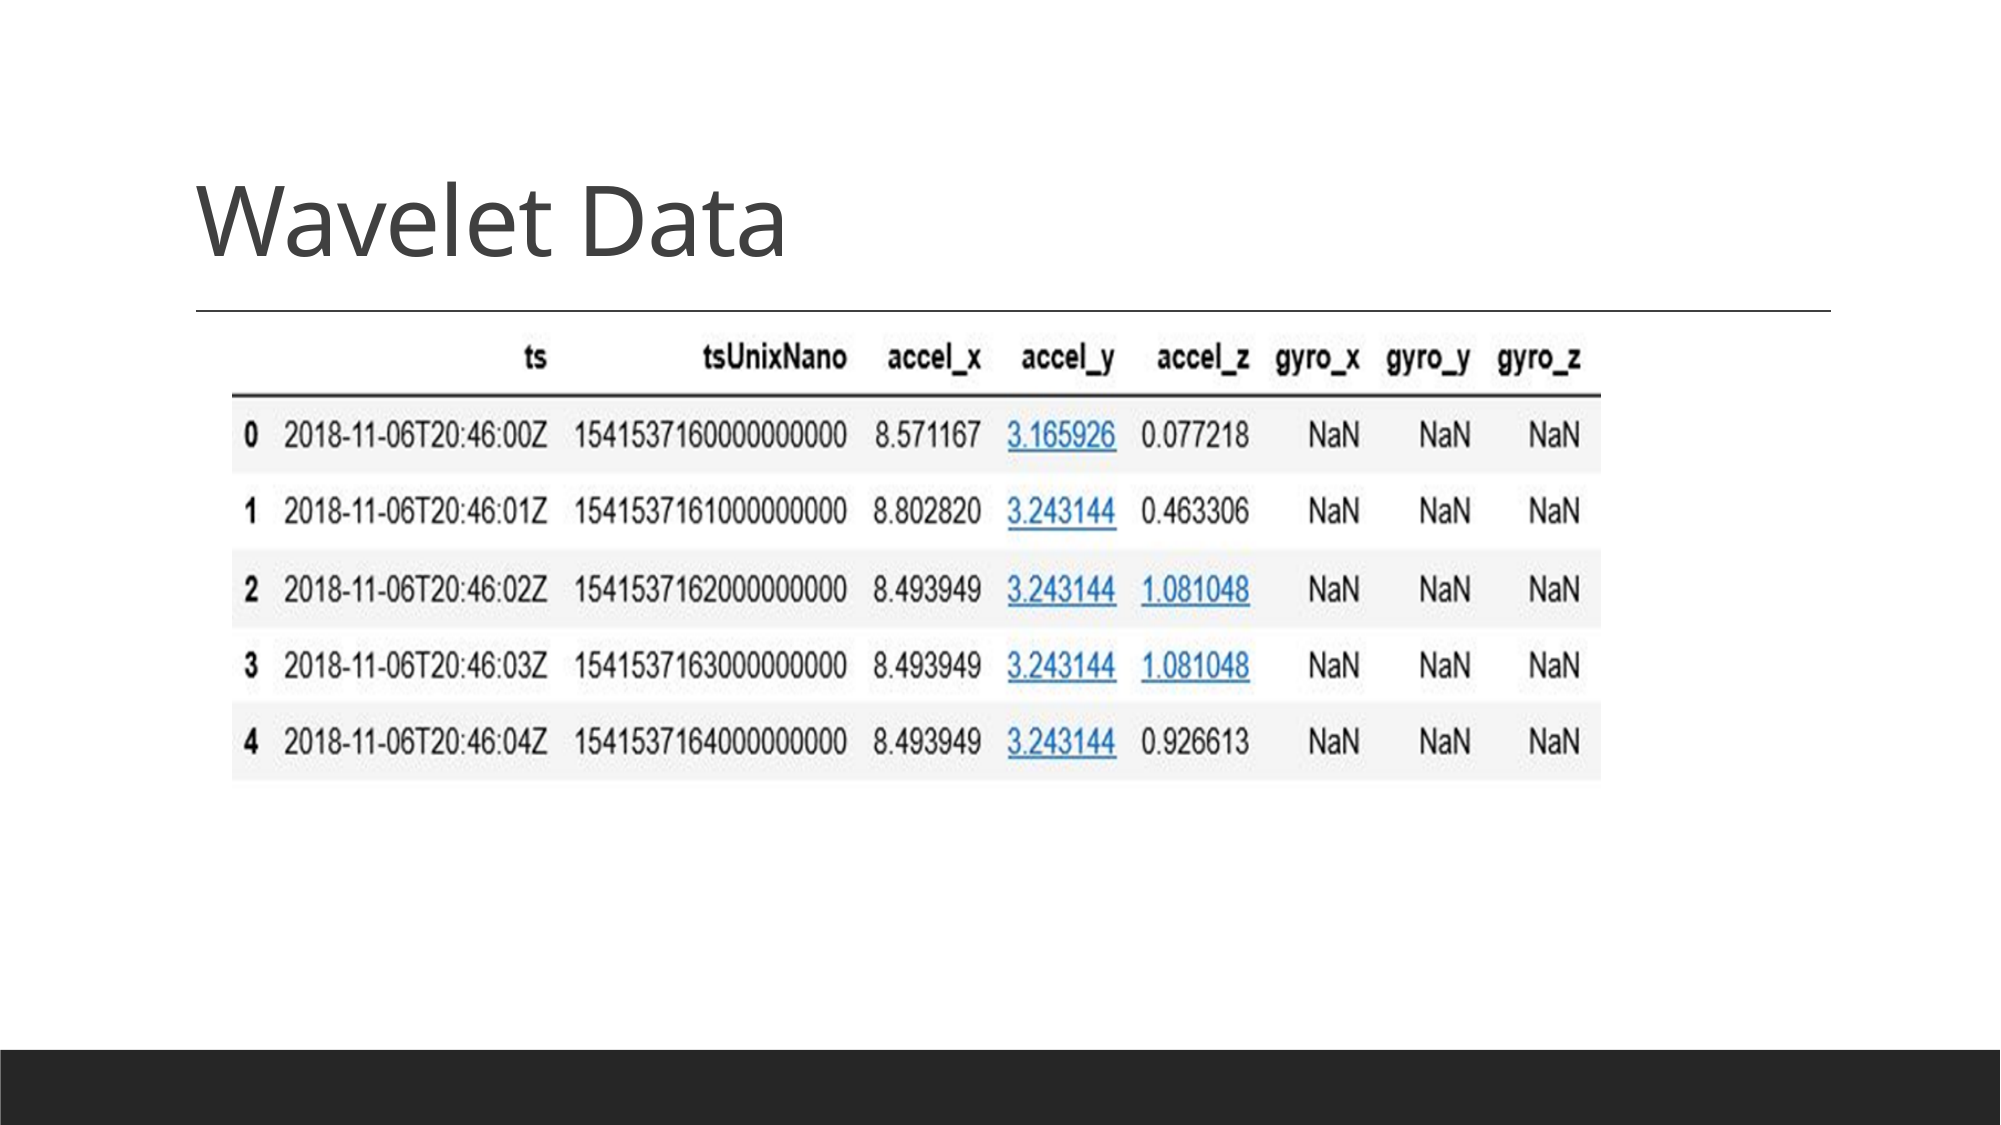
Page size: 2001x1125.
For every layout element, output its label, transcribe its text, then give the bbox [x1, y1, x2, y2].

title Wavelet Data [180, 47, 1830, 285]
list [231, 314, 1602, 811]
